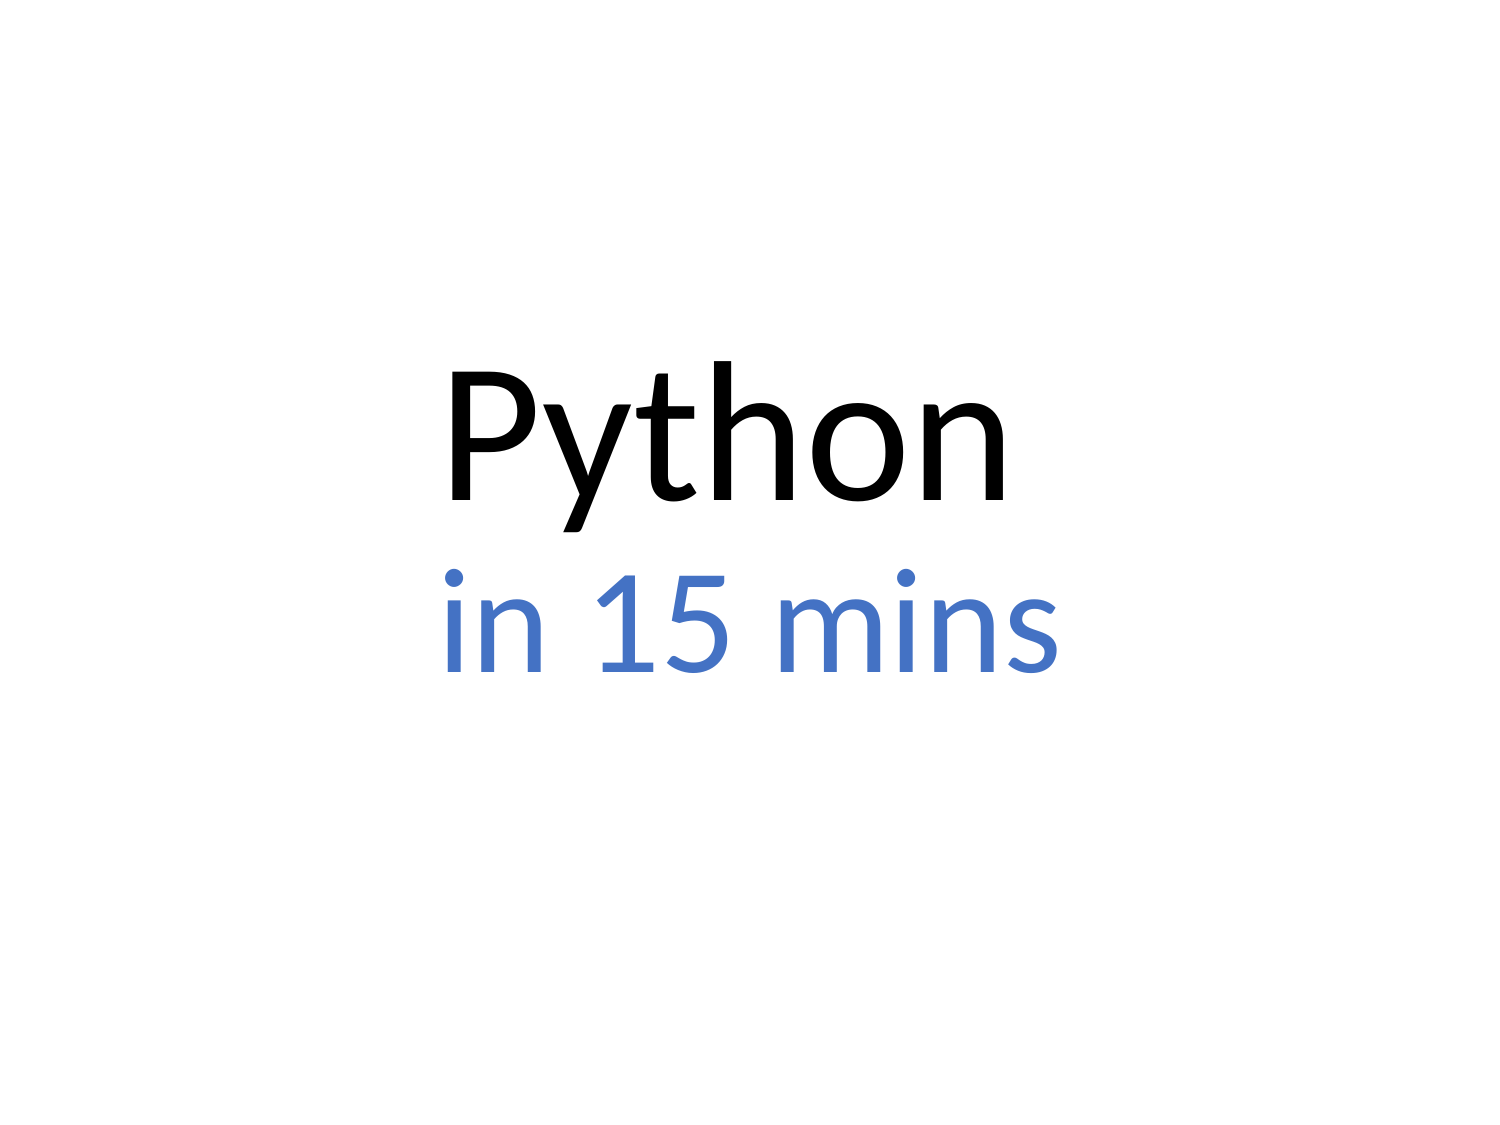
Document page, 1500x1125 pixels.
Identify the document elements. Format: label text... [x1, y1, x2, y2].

title Python in 15 mins [102, 63, 1398, 969]
